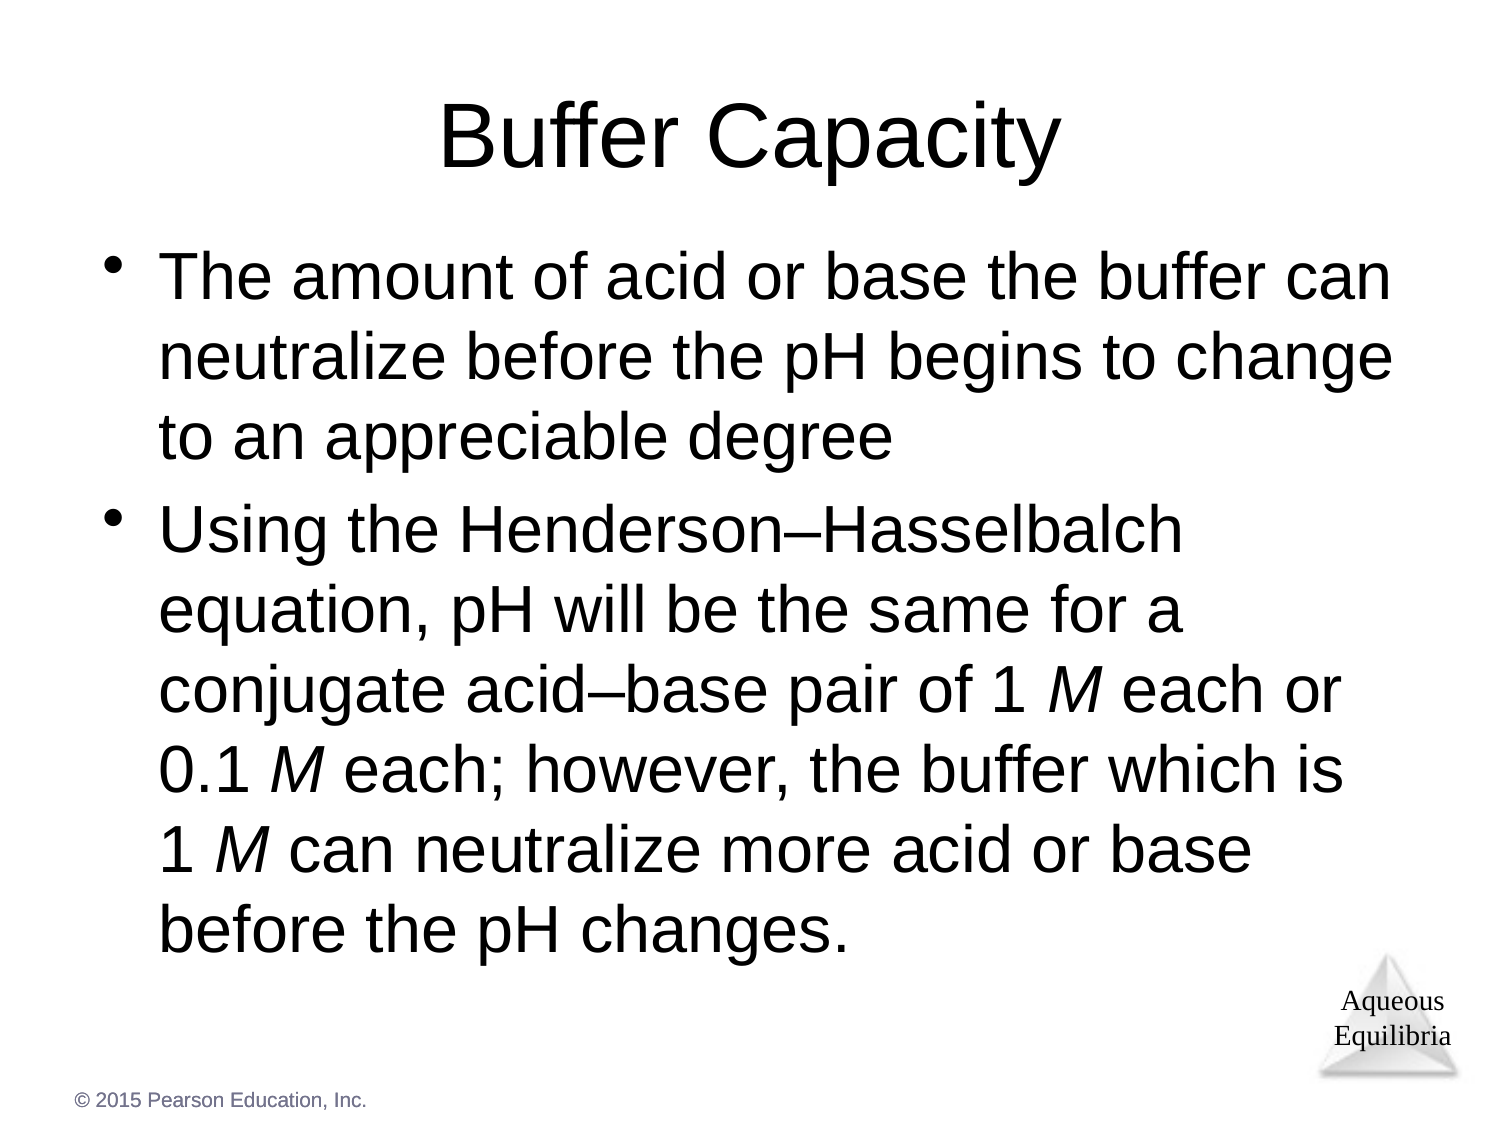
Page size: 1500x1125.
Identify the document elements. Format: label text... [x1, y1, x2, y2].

list The amount of acid or base the buffer can neutralize before the pH begins to change to an appreciable degree Using the Henderson–Hasselbalch equation, pH will be the same for a conjugate acid–base pair of 1 M each or 0.1 M each; however, the buffer which is 1 M can neutralize more acid or base before the pH changes. [87, 224, 1413, 976]
title Buffer Capacity [0, 37, 1500, 226]
picture [1275, 899, 1500, 1125]
